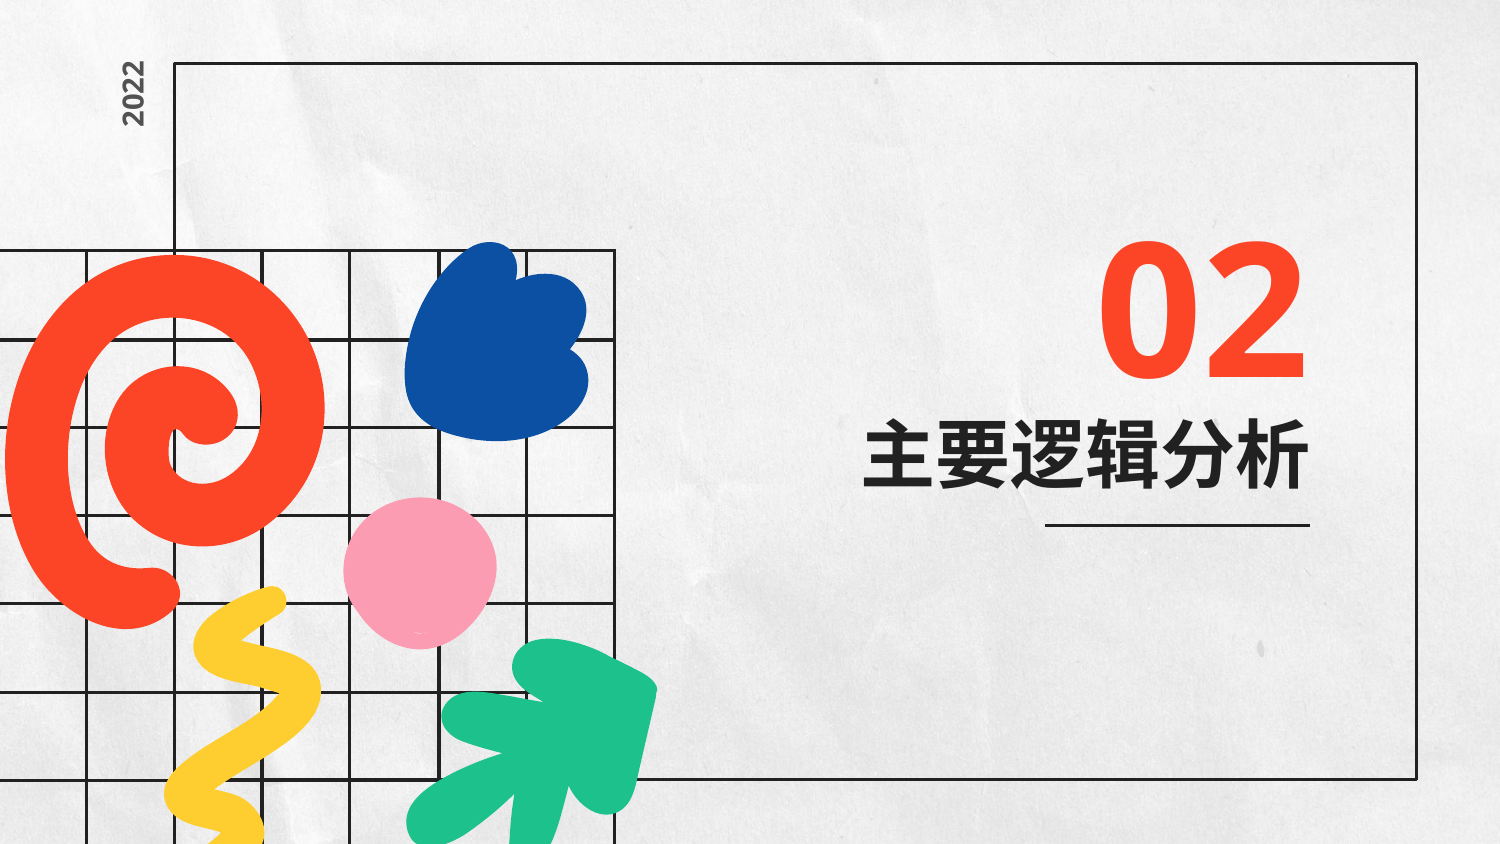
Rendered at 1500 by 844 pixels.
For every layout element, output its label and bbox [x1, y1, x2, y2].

picture [0, 0, 1500, 844]
text_box [0, 250, 648, 844]
